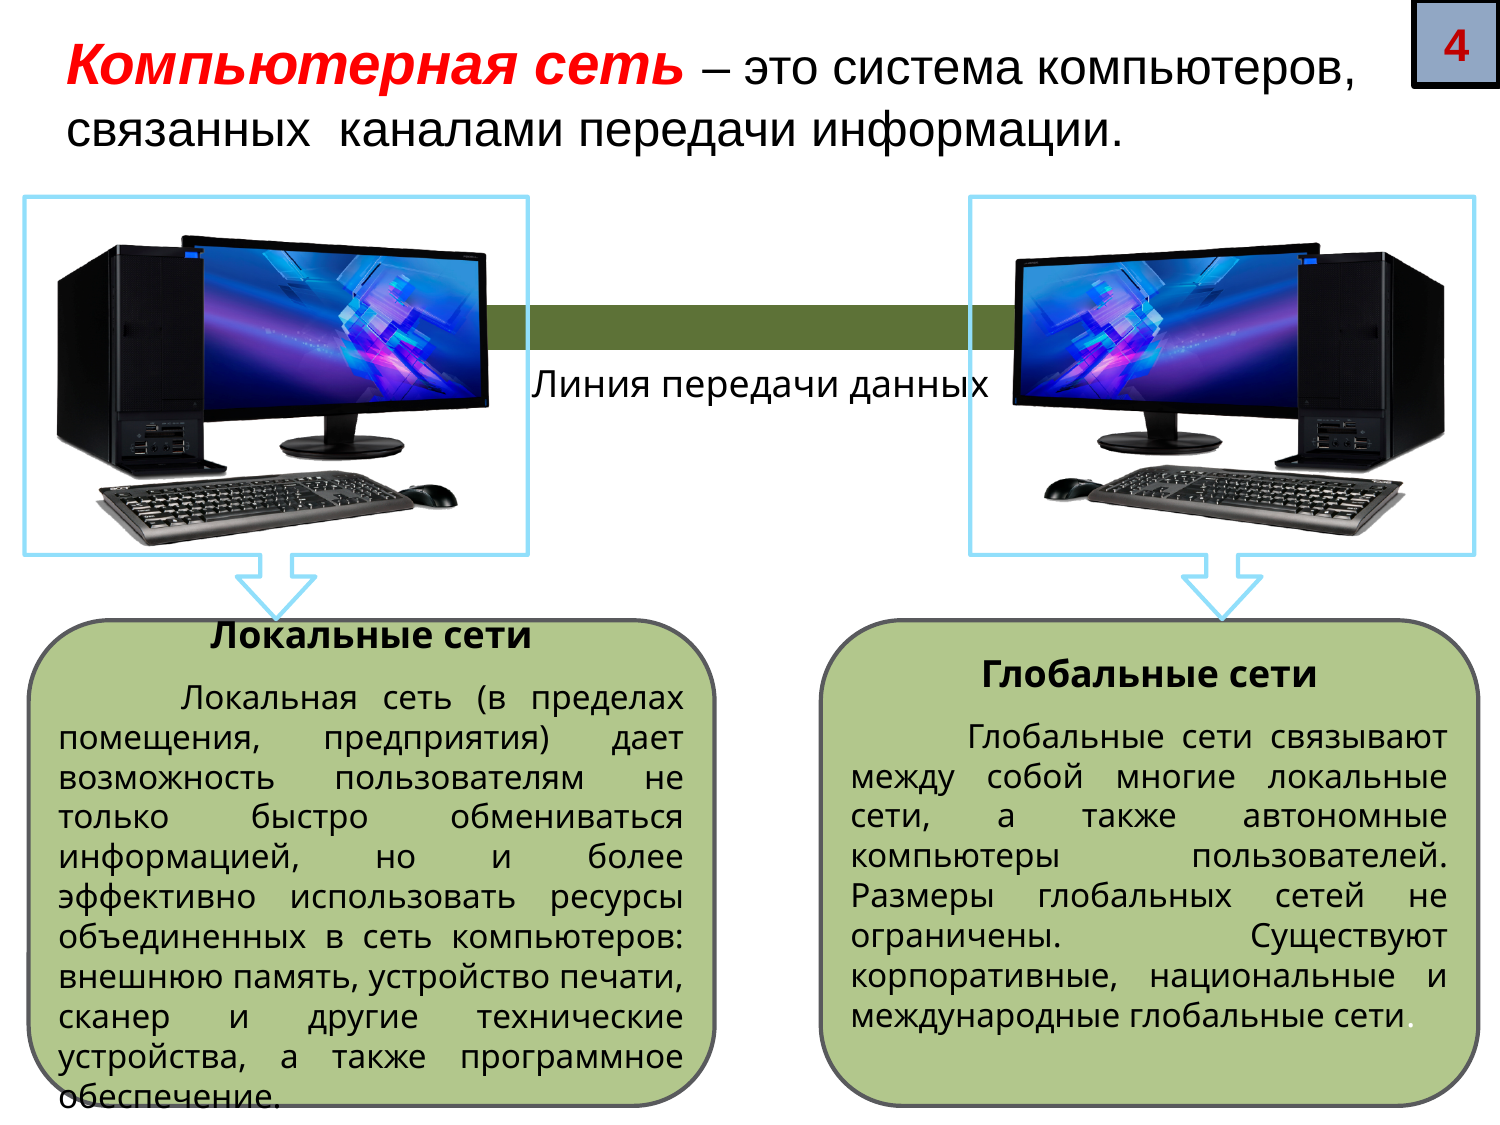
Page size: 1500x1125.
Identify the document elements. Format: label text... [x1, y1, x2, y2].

text_box Глобальные сети Глобальные сети связывают между собой многие локальные сети, а также автономные компьютеры пользователей. Размеры глобальных сетей не ограничены. Существуют корпоративные, национальные и международные глобальные сети. [818, 628, 1481, 1108]
text_box 4 [1414, 0, 1500, 86]
text_box Компьютерная сеть – это система компьютеров, связанных каналами передачи информации. [51, 19, 1479, 164]
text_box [24, 186, 1477, 620]
text_box Локальные сети Локальная сеть (в пределах помещения, предприятия) дает возможность пользователям не только быстро обмениваться информацией, но и более эффективно использовать ресурсы объединенных в сеть компьютеров: внешнюю память, устройство печати, сканер и другие технические устройства, а также программное обеспечение. [26, 628, 717, 1108]
